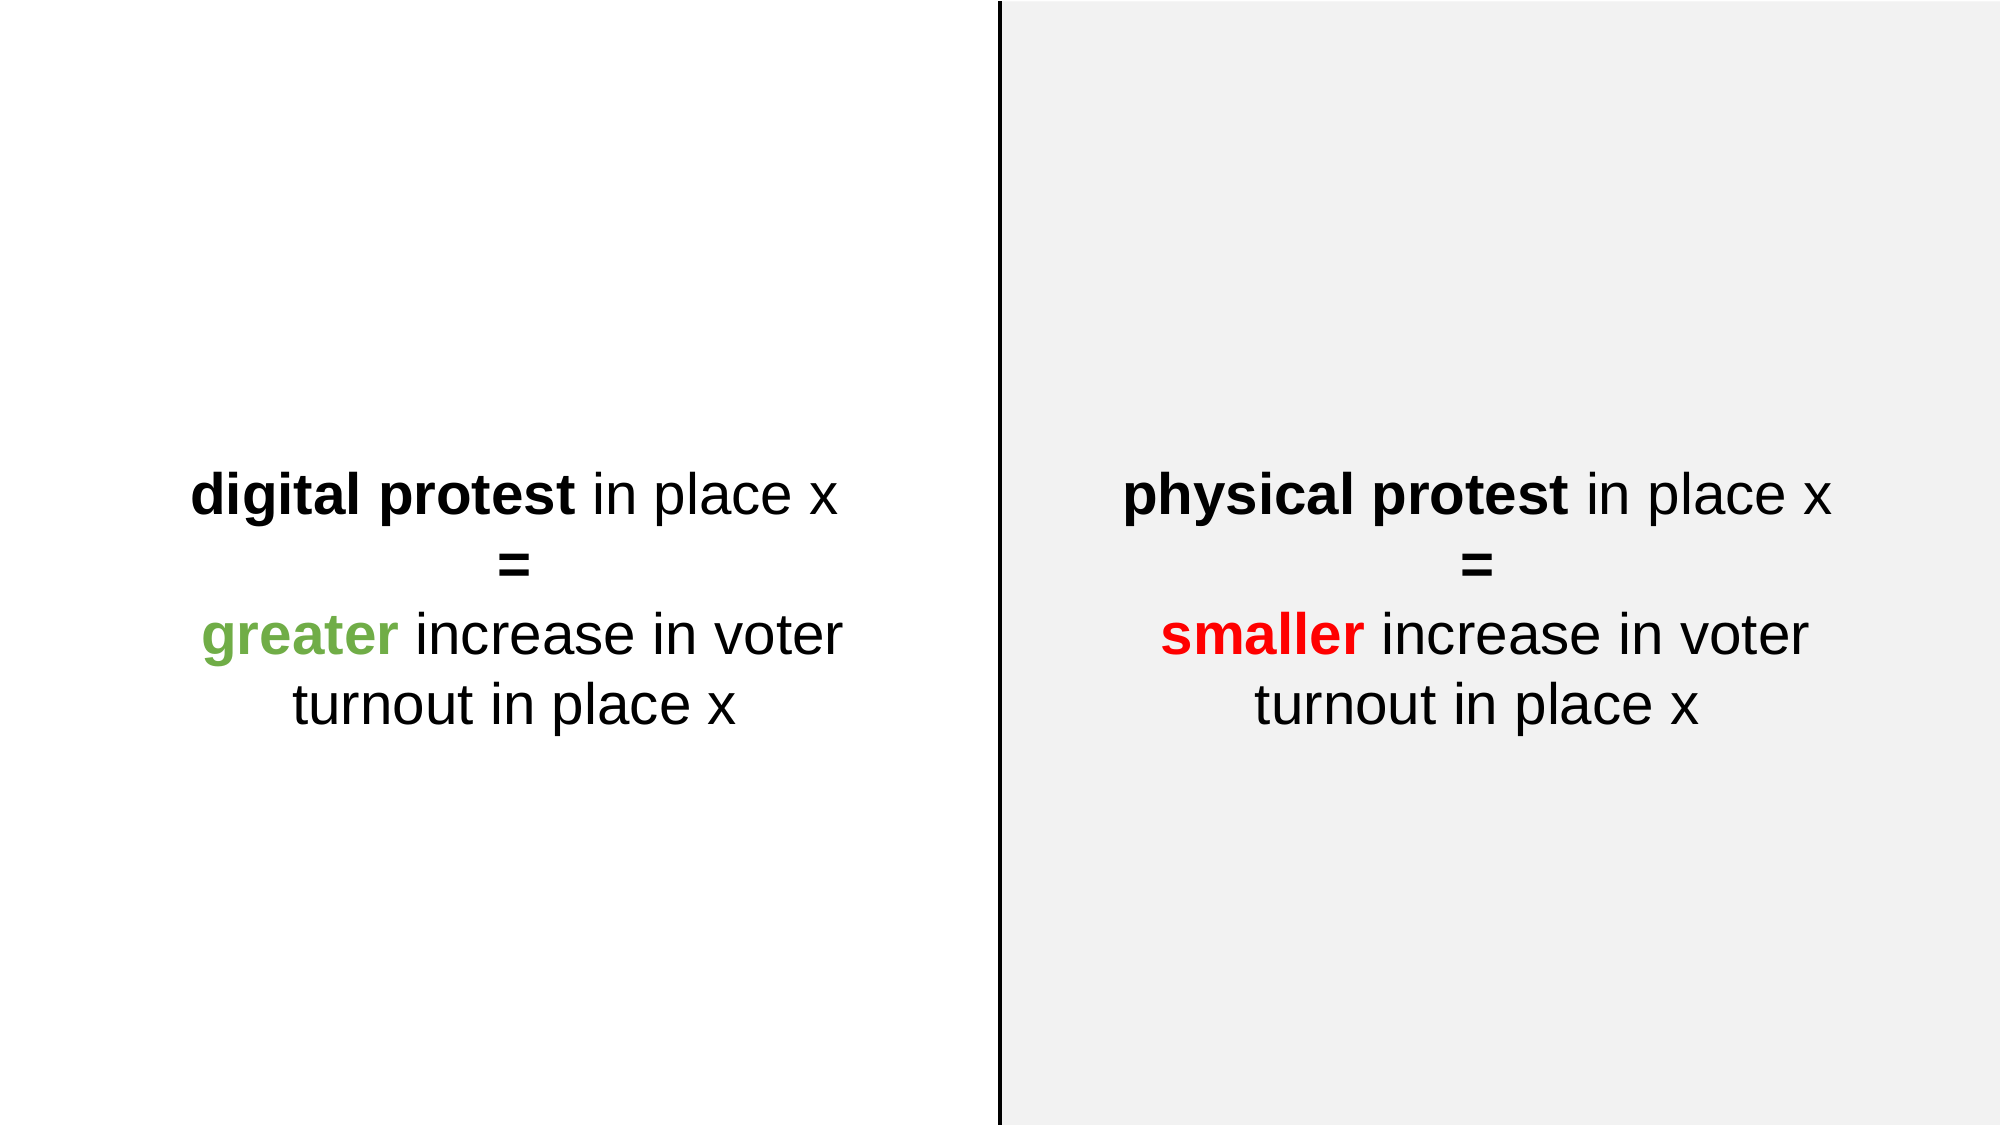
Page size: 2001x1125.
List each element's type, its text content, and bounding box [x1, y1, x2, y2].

text_box digital protest in place x = greater increase in voter turnout in place x [116, 448, 930, 744]
text_box [999, 0, 2000, 1125]
text_box physical protest in place x = smaller increase in voter turnout in place x [1087, 448, 1884, 744]
